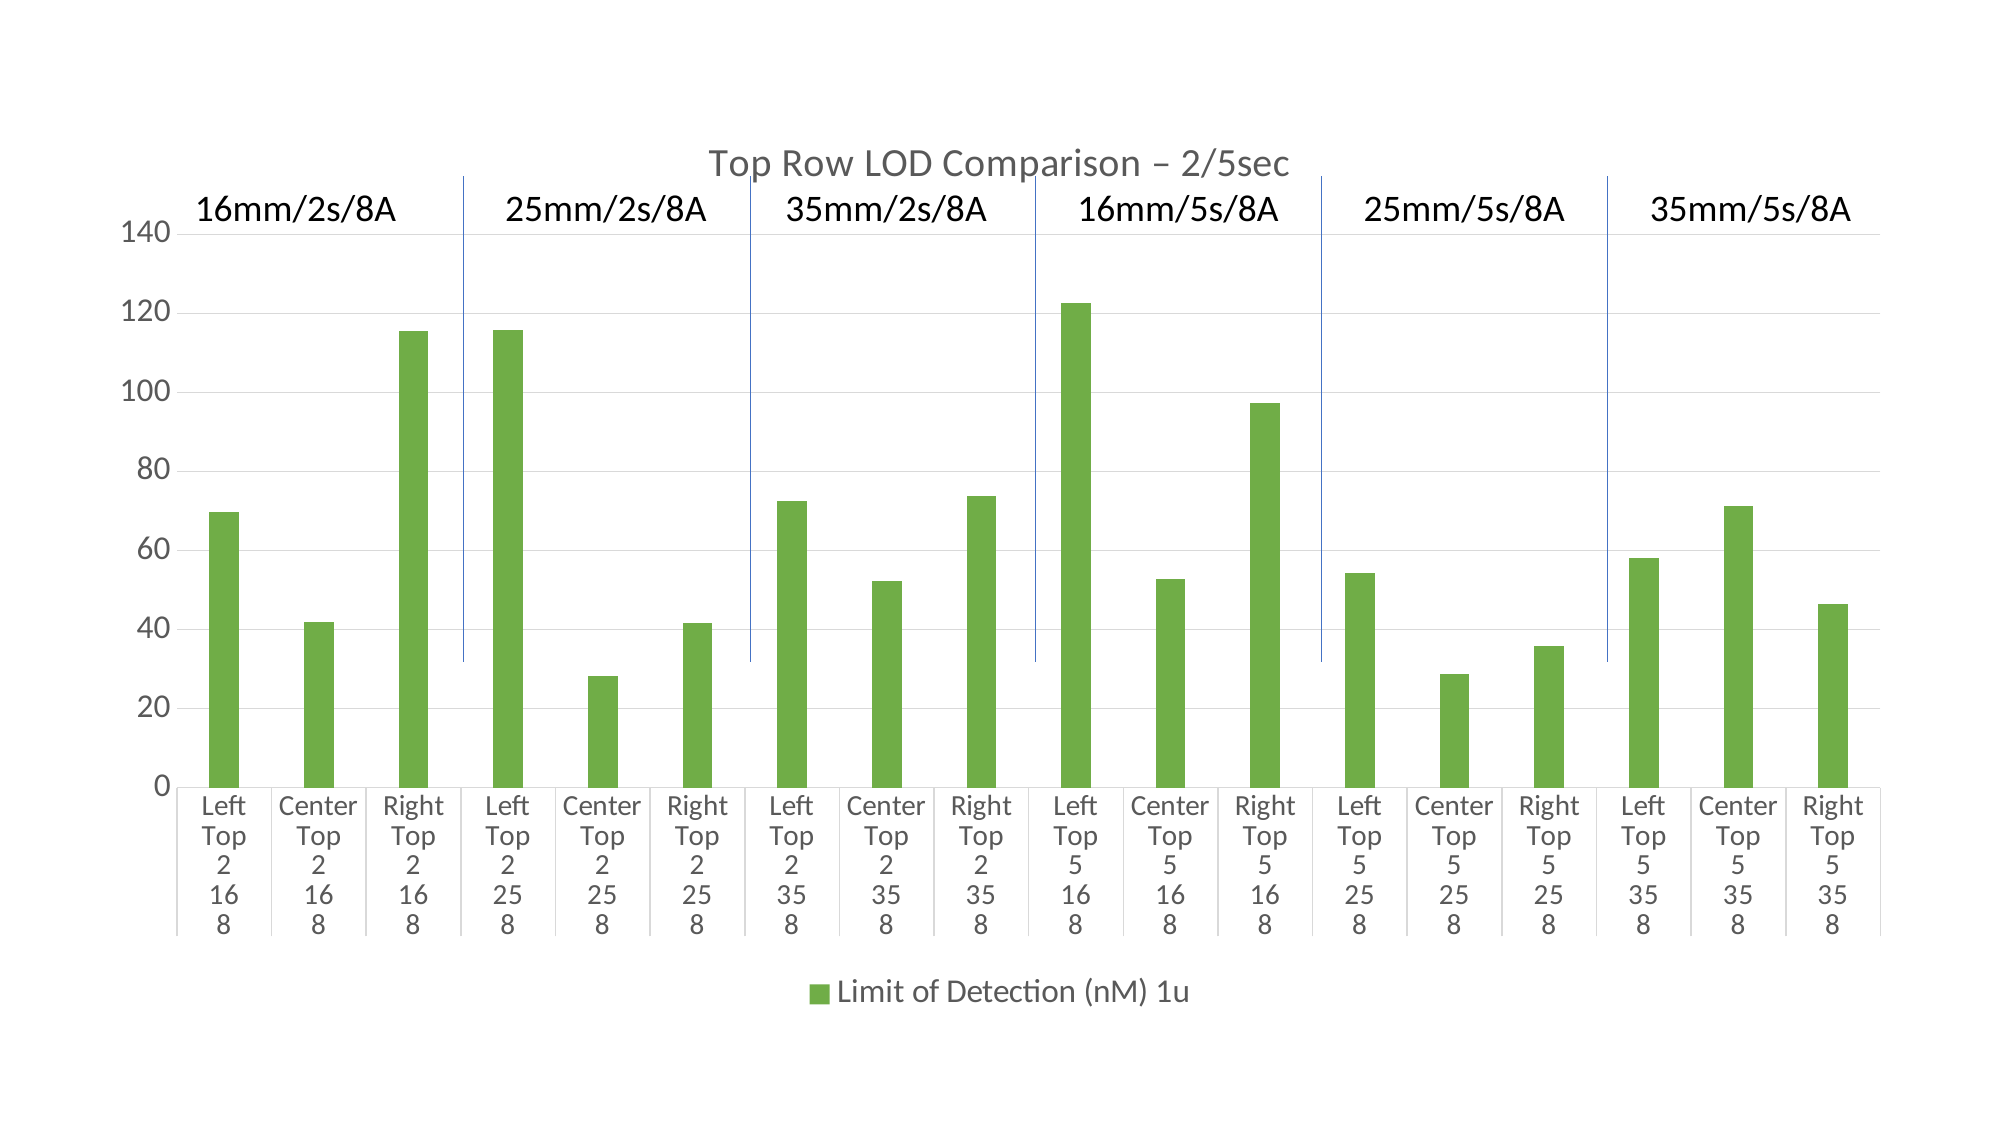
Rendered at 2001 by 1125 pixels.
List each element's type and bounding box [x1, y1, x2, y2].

chart [82, 107, 1918, 1018]
